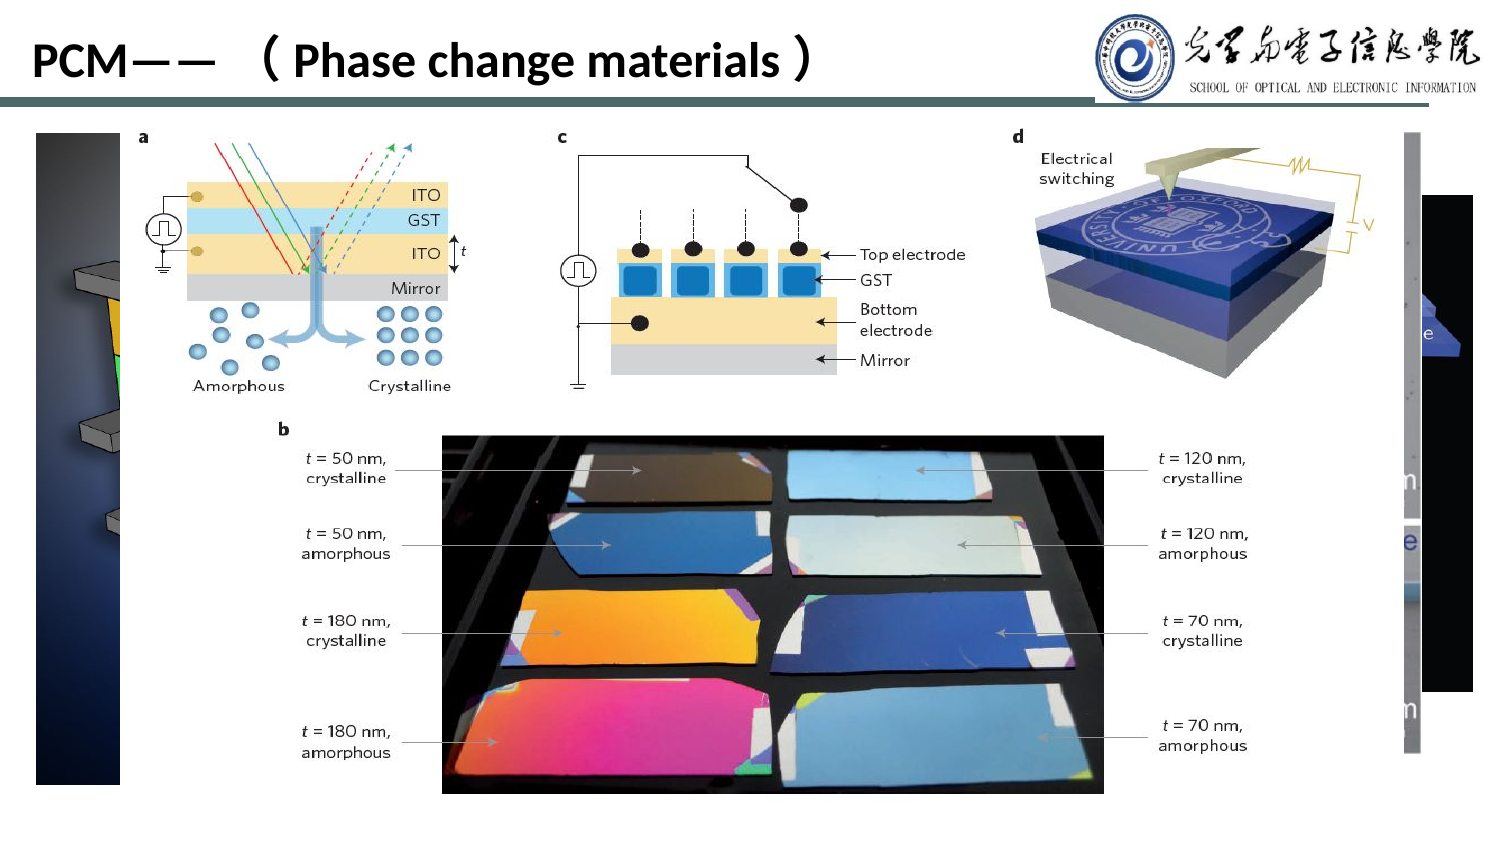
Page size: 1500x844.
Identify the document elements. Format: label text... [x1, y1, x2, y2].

text_box PCM——（Phase change materials） [17, 20, 977, 96]
picture [36, 112, 1473, 806]
picture [1095, 14, 1483, 103]
